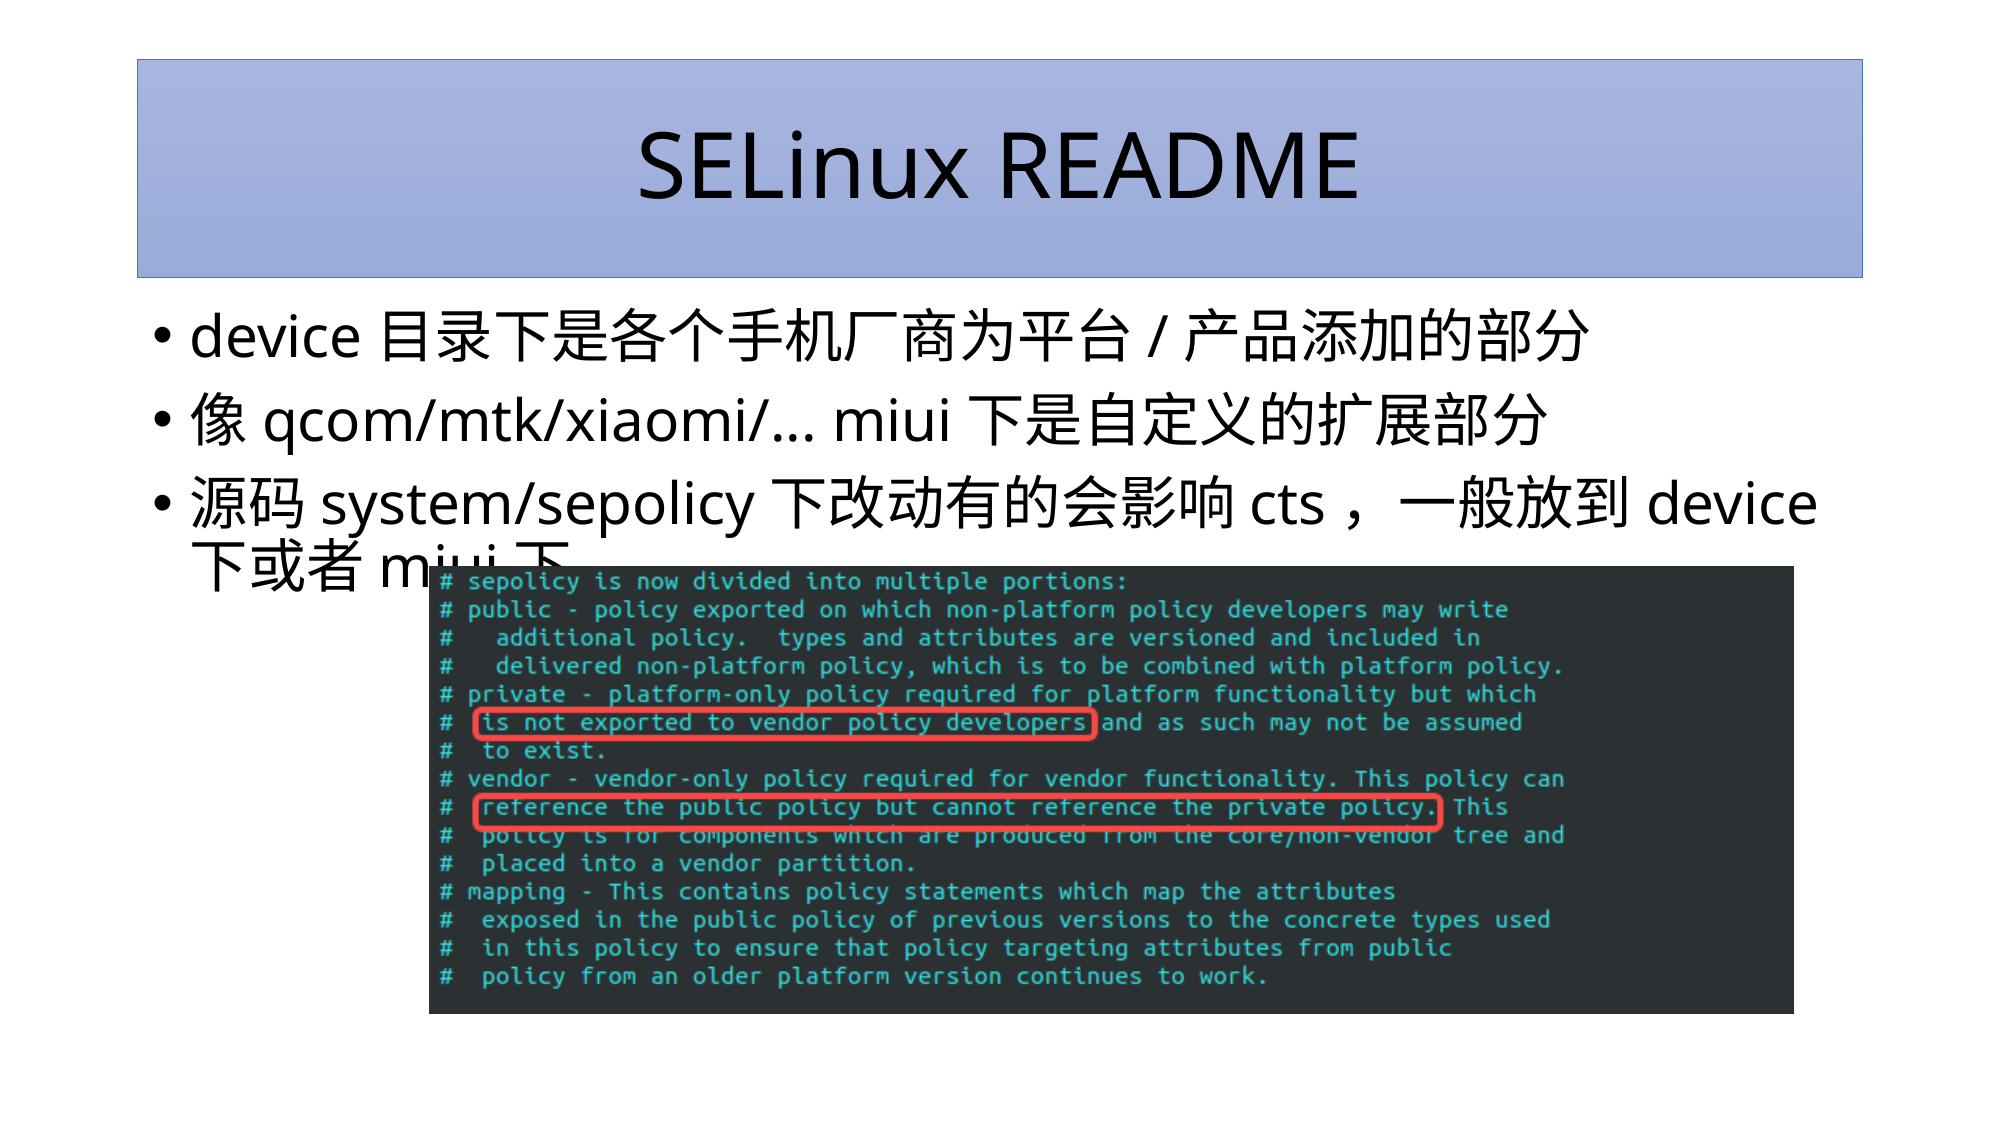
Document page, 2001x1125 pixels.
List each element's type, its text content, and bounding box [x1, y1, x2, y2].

list device目录下是各个手机厂商为平台/产品添加的部分 像qcom/mtk/xiaomi/... miui下是自定义的扩展部分 源码system/sepolicy下改动有的会影响cts，一般放到device下或者miui下 [137, 299, 1863, 1014]
title SELinux README [137, 59, 1863, 278]
picture [429, 566, 1794, 1014]
